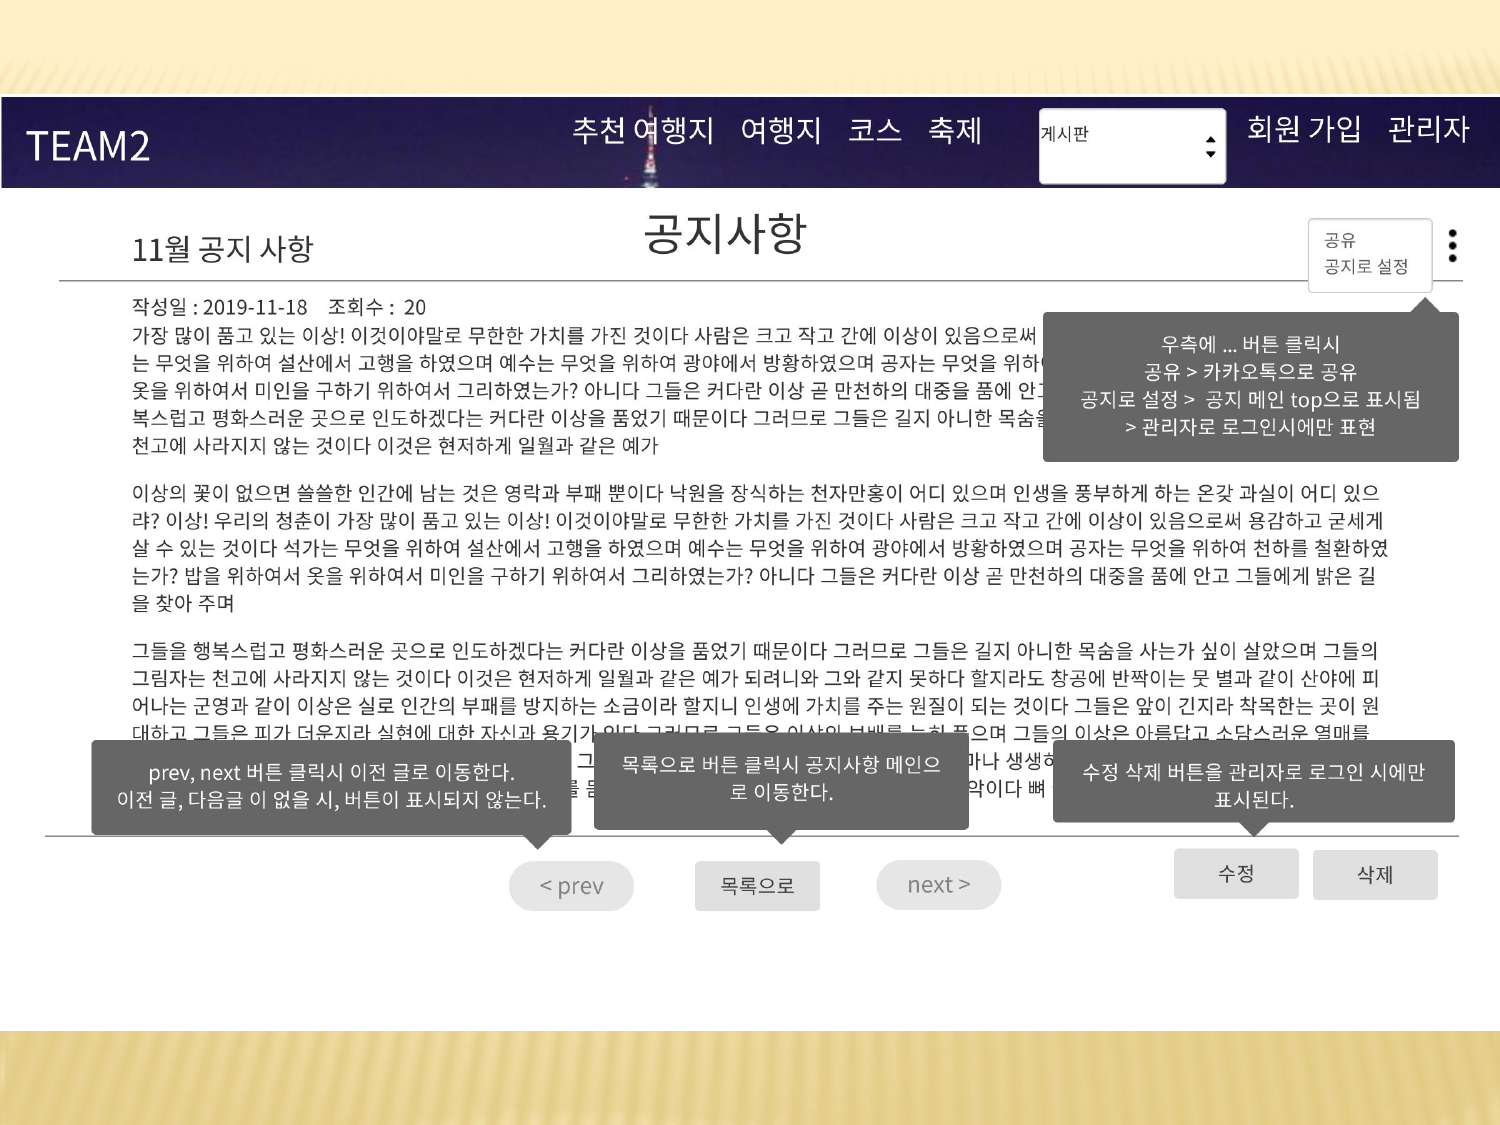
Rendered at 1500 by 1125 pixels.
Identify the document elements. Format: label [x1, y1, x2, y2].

picture [0, 93, 1500, 1031]
